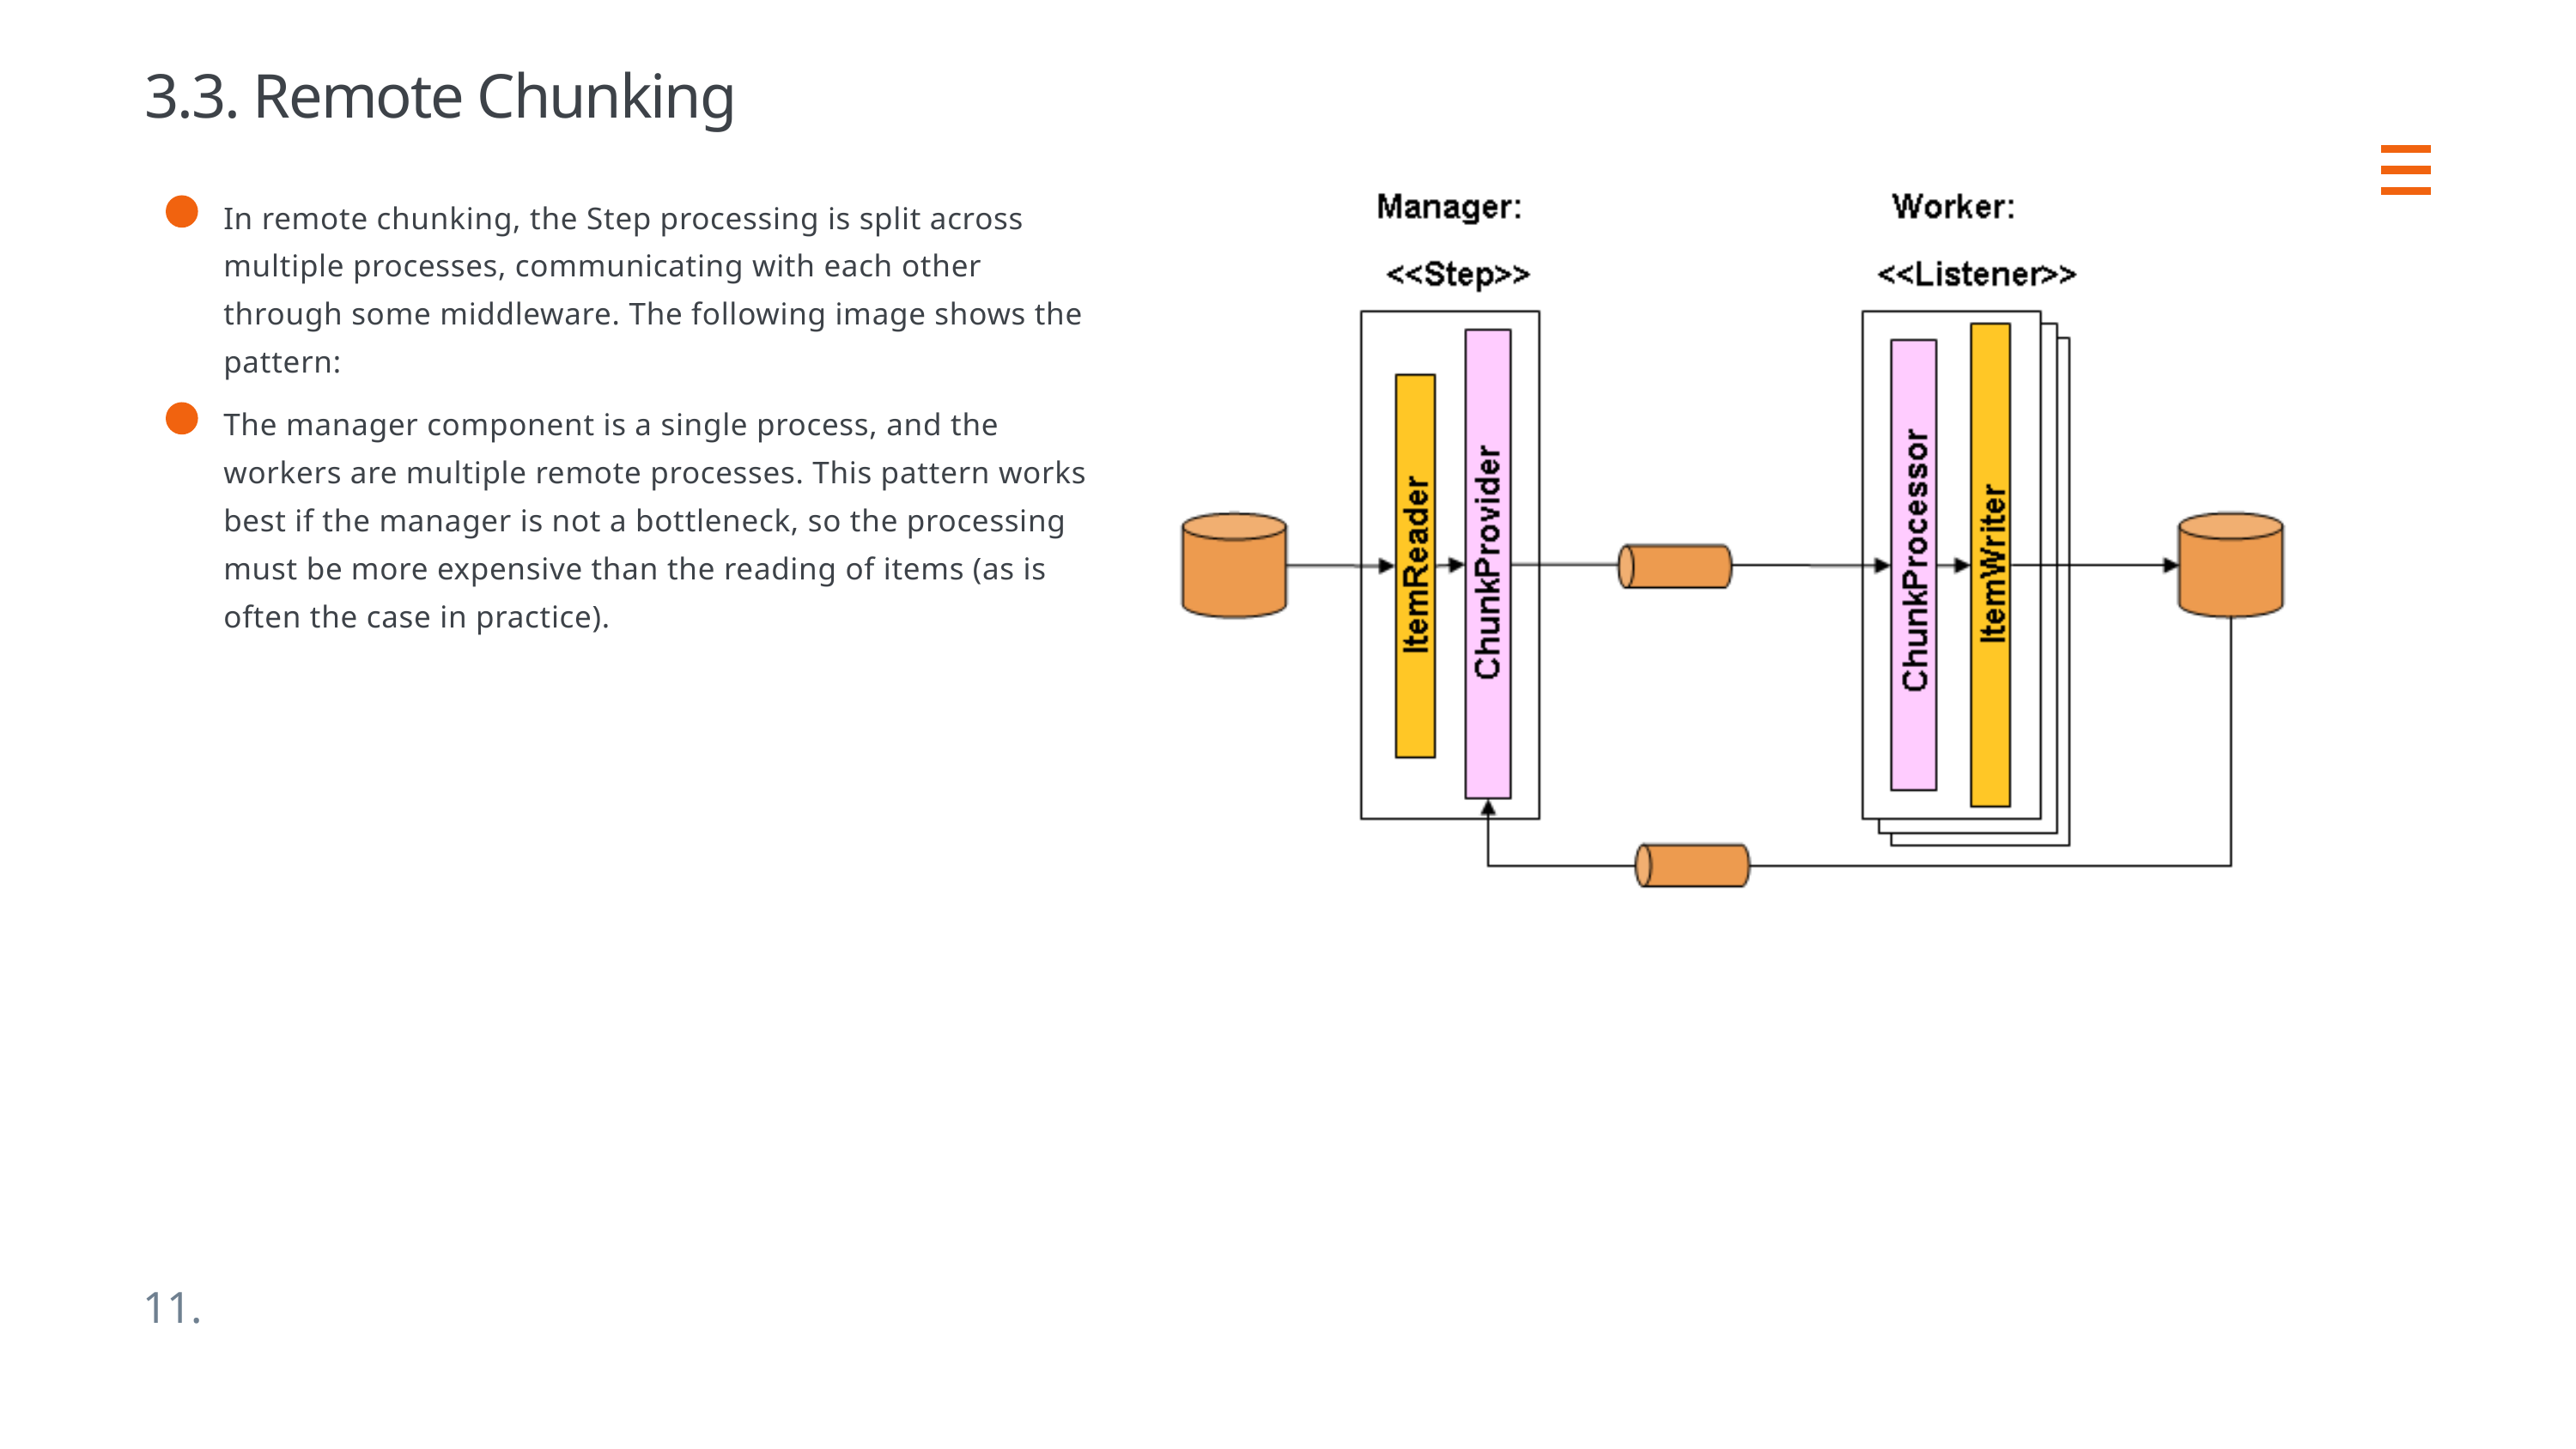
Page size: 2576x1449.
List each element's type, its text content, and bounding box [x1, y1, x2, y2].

picture [1132, 155, 2337, 923]
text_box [165, 195, 198, 228]
text_box 3.3. Remote Chunking [144, 63, 857, 330]
text_box The manager component is a single process, and the workers are multiple remote processes. This pattern works best if the manager is not a bottleneck, so the processing must be more expensive than the reading of items (as is often the case in practice). [223, 394, 1089, 634]
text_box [165, 402, 198, 435]
text_box In remote chunking, the Step processing is split across multiple processes, communicating with each other through some middleware. The following image shows the pattern: [223, 187, 1089, 394]
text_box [2380, 144, 2432, 196]
text_box 11. [143, 1271, 762, 1332]
